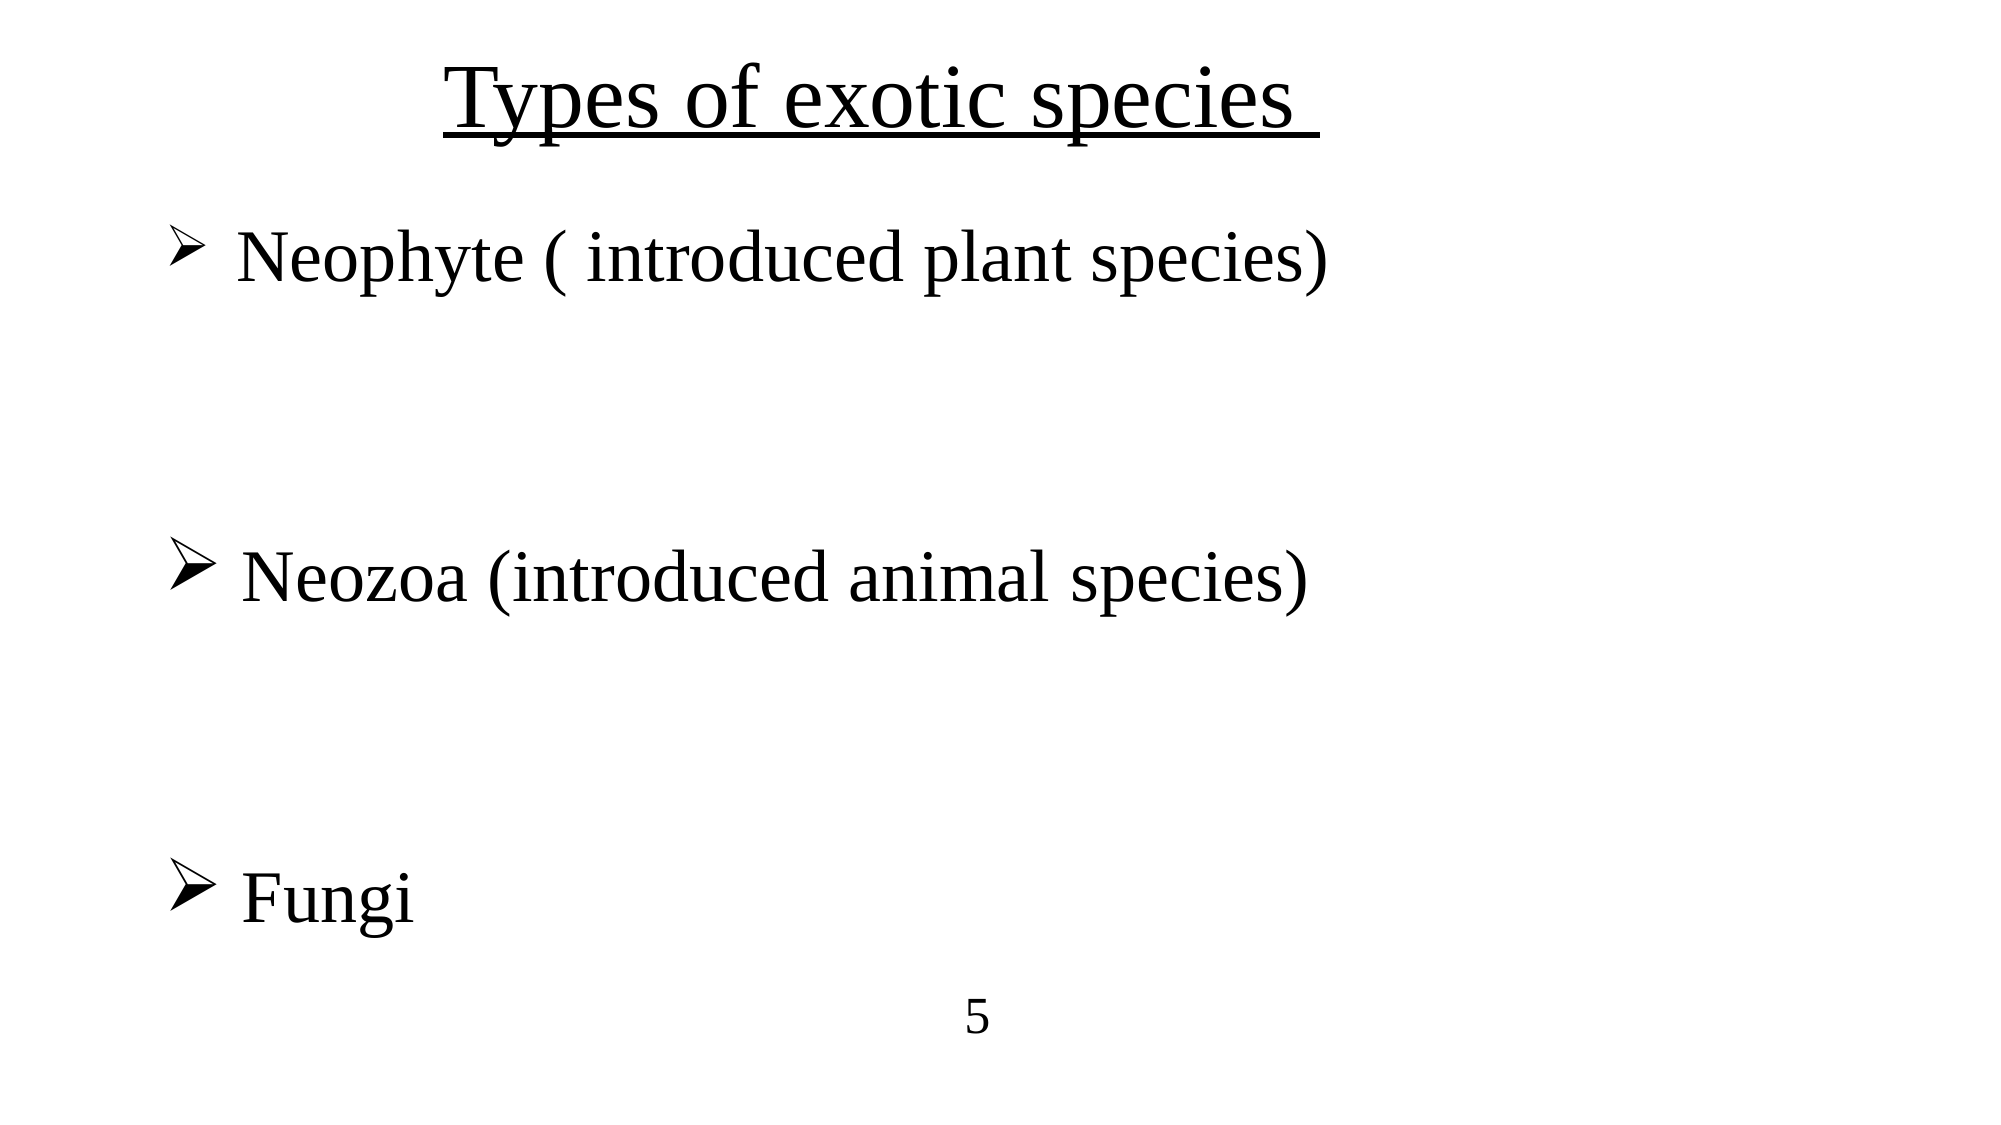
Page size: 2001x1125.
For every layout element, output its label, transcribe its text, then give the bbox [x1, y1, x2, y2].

list Neophyte ( introduced plant species) Neozoa (introduced animal species) Fungi [149, 209, 1850, 950]
slide_number 5 [564, 983, 1006, 1044]
title Types of exotic species [428, 33, 1572, 163]
